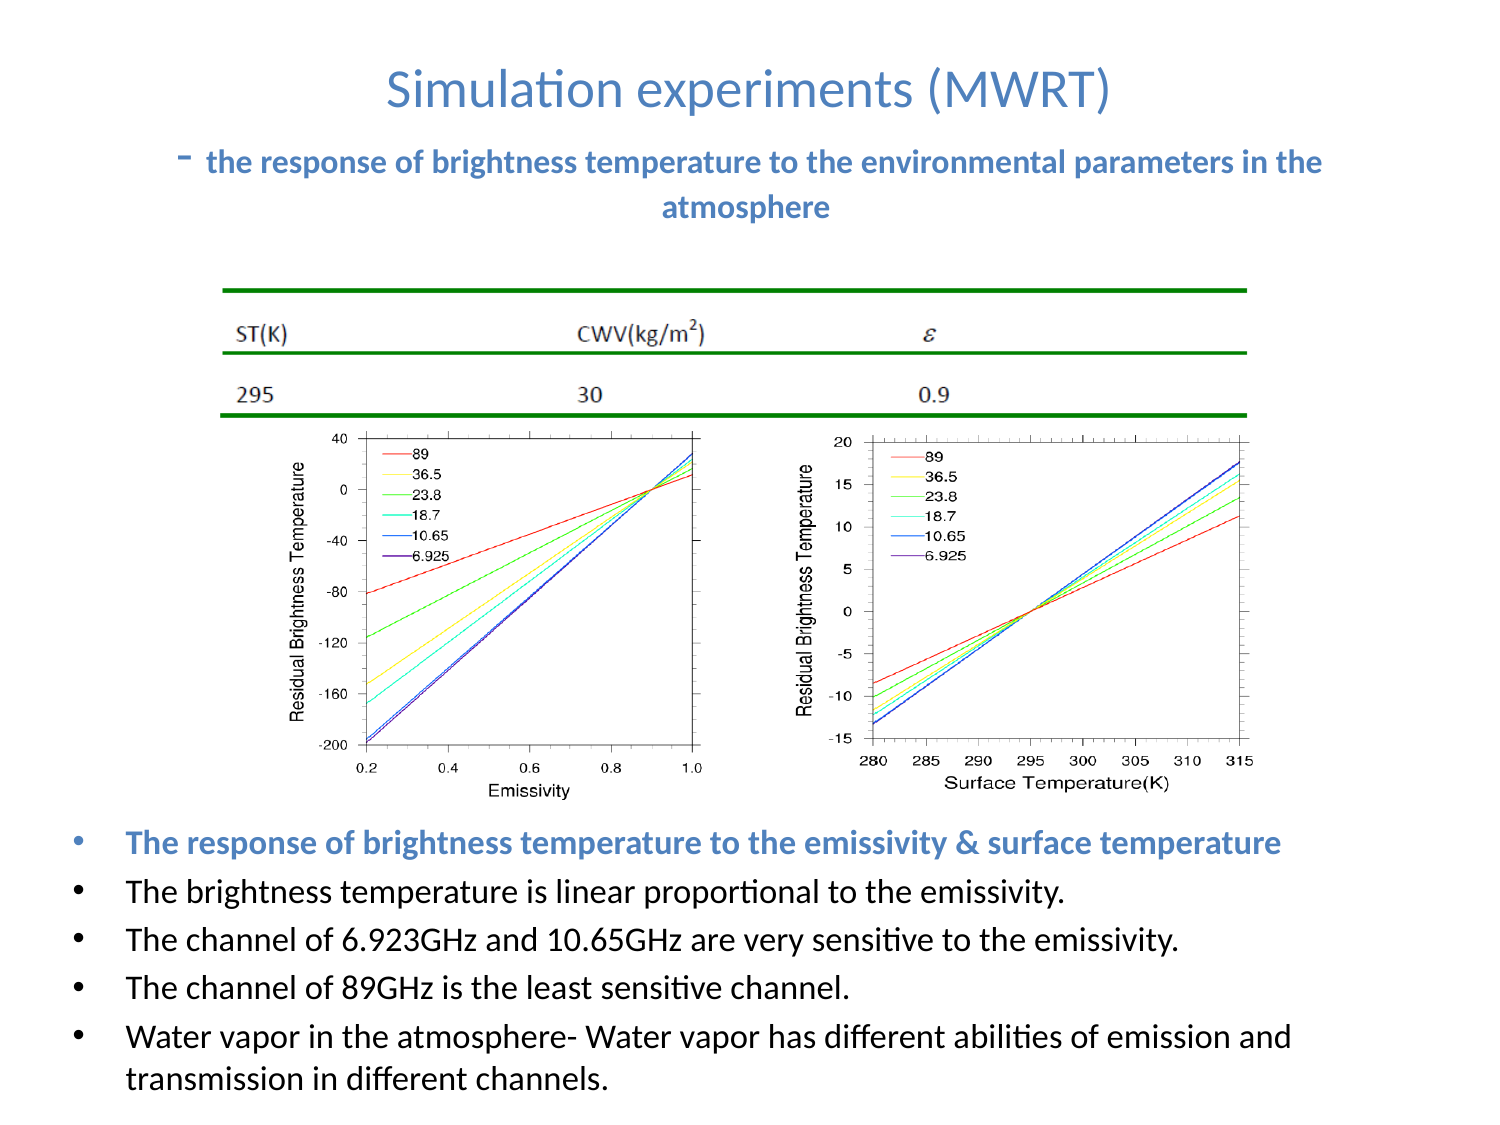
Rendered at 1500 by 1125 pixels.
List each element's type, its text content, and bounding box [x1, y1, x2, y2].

list The response of brightness temperature to the emissivity & surface temperature The brightness temperature is linear proportional to the emissivity. The channel of 6.923GHz and 10.65GHz are very sensitive to the emissivity. The channel of 89GHz is the least sensitive channel. Water vapor in the atmosphere- Water vapor has different abilities of emission and transmission in different channels. [57, 812, 1408, 1105]
title Simulation experiments (MWRT) - the response of brightness temperature to the environmental parameters in the atmosphere [75, 45, 1425, 233]
picture [212, 274, 1263, 801]
